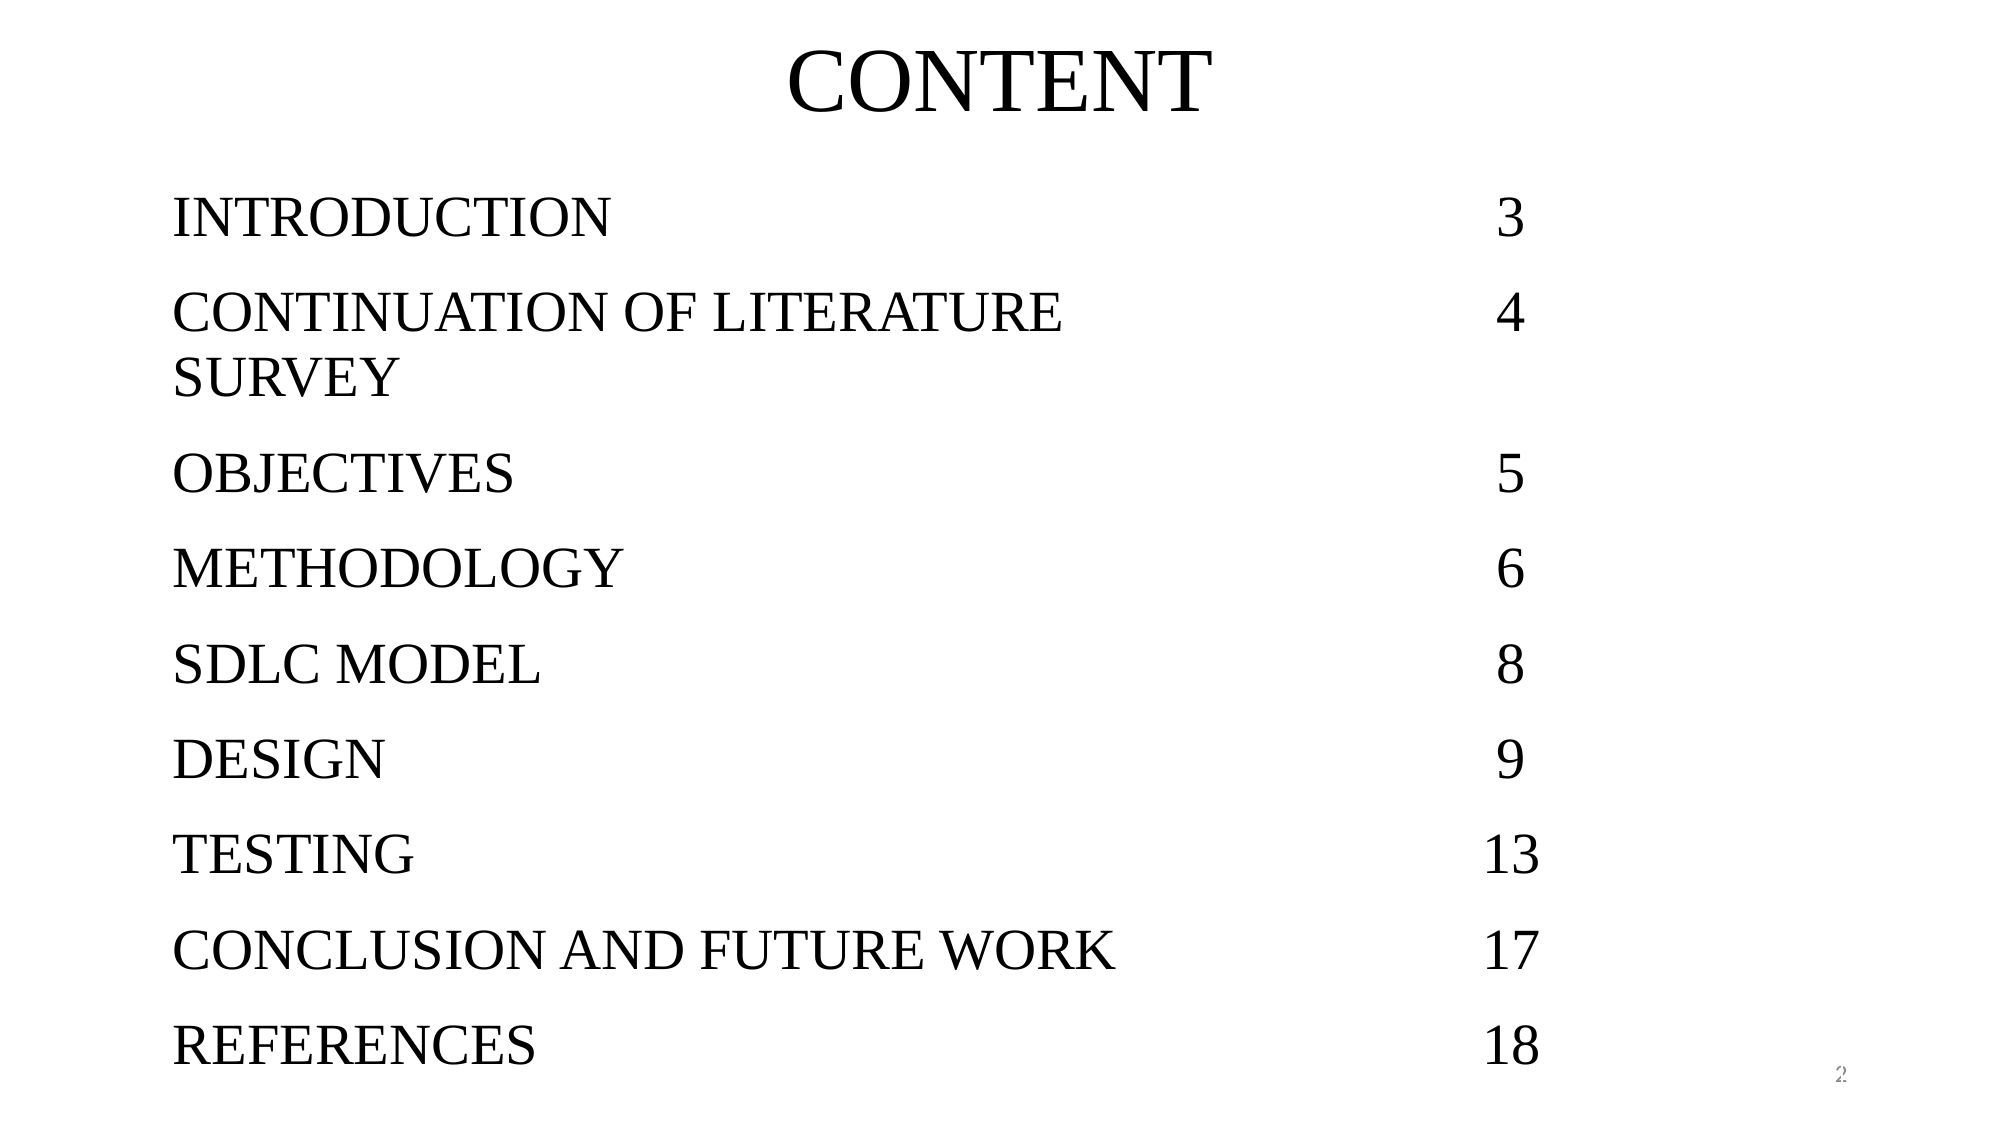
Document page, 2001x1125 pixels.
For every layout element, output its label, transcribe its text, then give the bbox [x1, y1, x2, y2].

table_cell 8 [1182, 625, 1841, 718]
title CONTENT [137, 0, 1863, 191]
table_cell SDLC MODEL [159, 625, 1180, 718]
table_cell REFERENCES [159, 1006, 1180, 1100]
table_cell 18 [1182, 1006, 1841, 1100]
table_cell DESIGN [159, 720, 1180, 813]
table_cell TESTING [159, 815, 1180, 909]
table_cell INTRODUCTION [159, 191, 1180, 271]
table_cell OBJECTIVES [159, 434, 1180, 527]
table_cell 3 [1182, 191, 1841, 271]
table_cell 13 [1182, 815, 1841, 909]
table_cell 6 [1182, 529, 1841, 623]
table_cell 17 [1182, 911, 1841, 1004]
table_cell CONCLUSION AND FUTURE WORK [159, 911, 1180, 1004]
table_cell 9 [1182, 720, 1841, 813]
table_cell CONTINUATION OF LITERATURE SURVEY [159, 273, 1180, 432]
table_cell 4 [1182, 273, 1841, 432]
table_cell 5 [1182, 434, 1841, 527]
table_cell METHODOLOGY [159, 529, 1180, 623]
slide_number 2 [1412, 1042, 1863, 1103]
